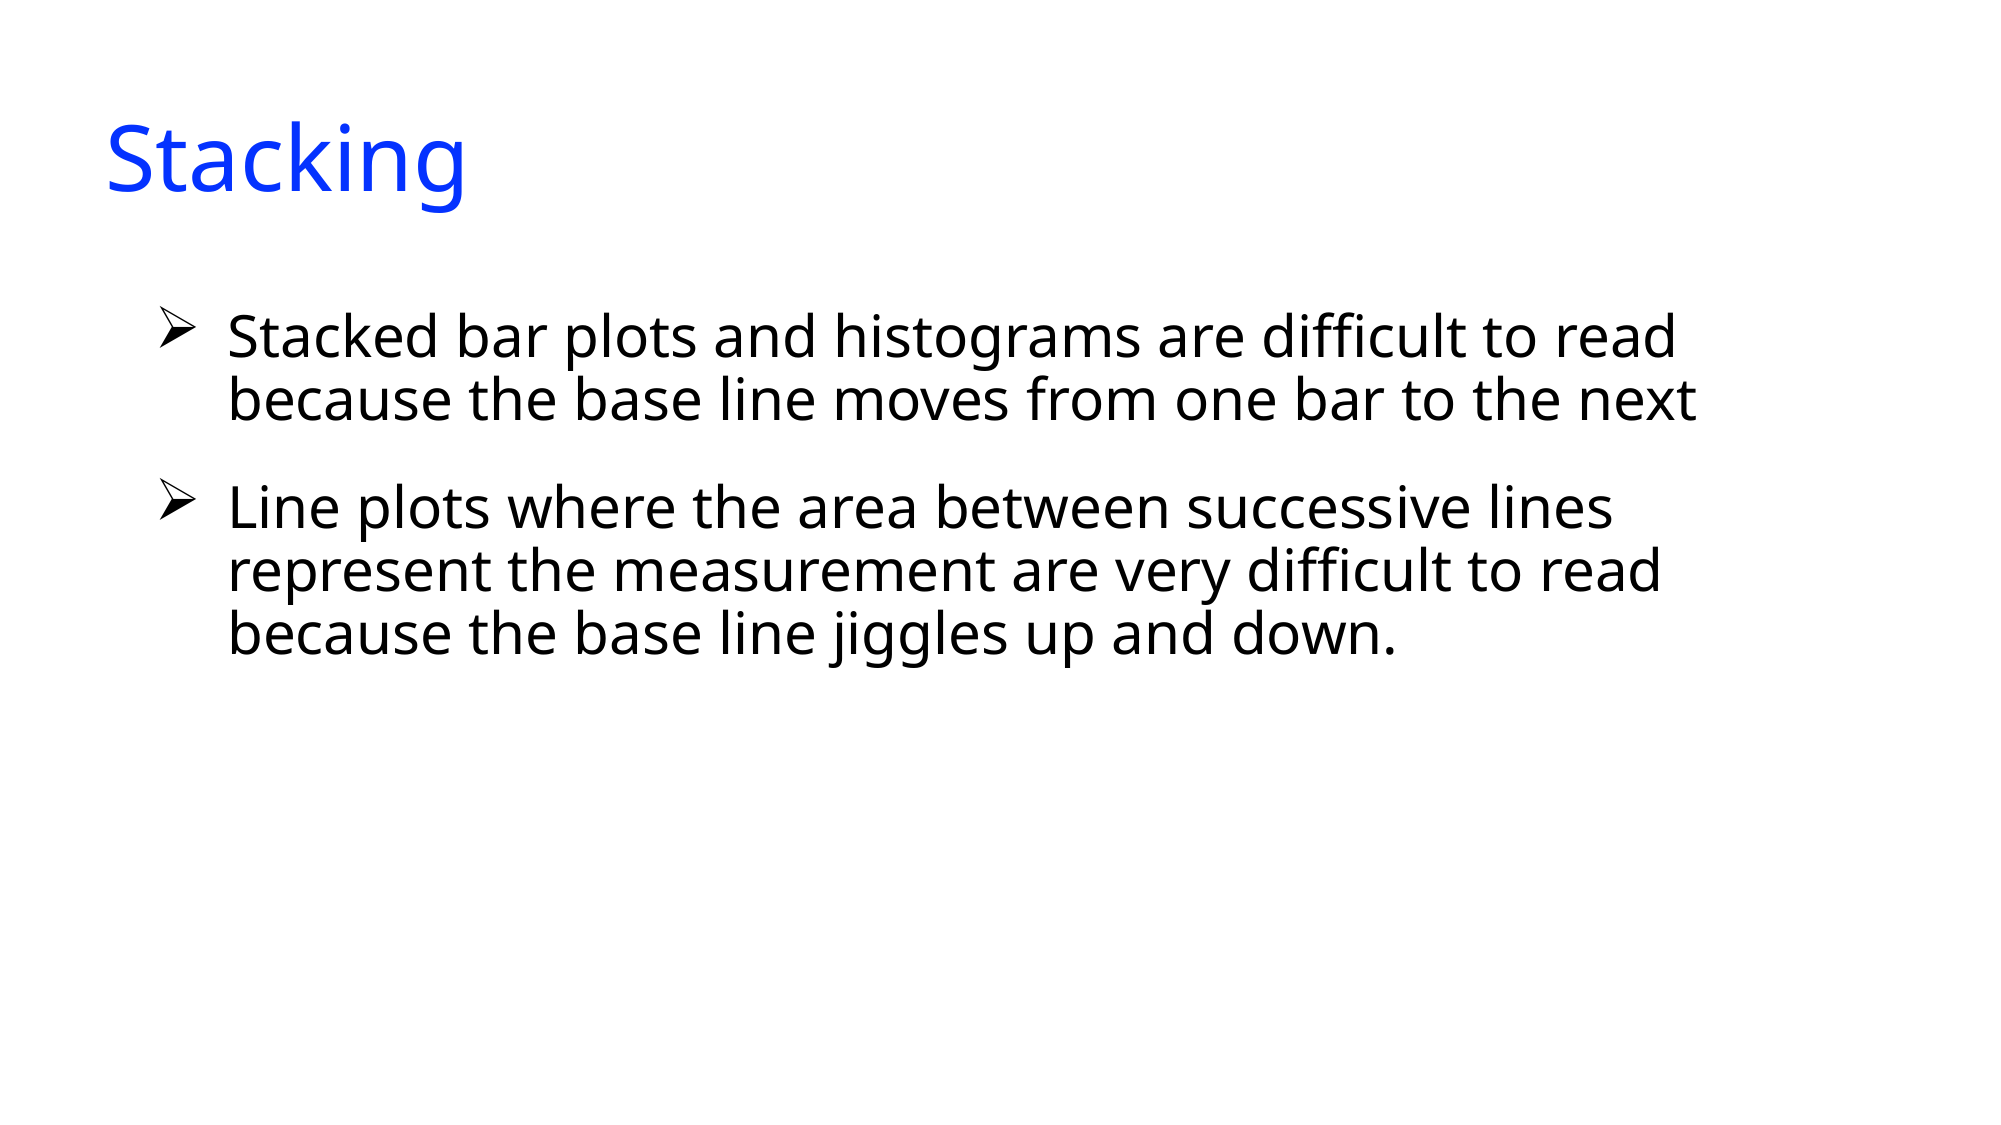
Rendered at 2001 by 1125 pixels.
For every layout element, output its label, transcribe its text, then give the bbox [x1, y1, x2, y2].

title Stacking [90, 52, 1863, 271]
list Stacked bar plots and histograms are difficult to read because the base line moves from one bar to the next Line plots where the area between successive lines represent the measurement are very difficult to read because the base line jiggles up and down. [137, 299, 1863, 1014]
